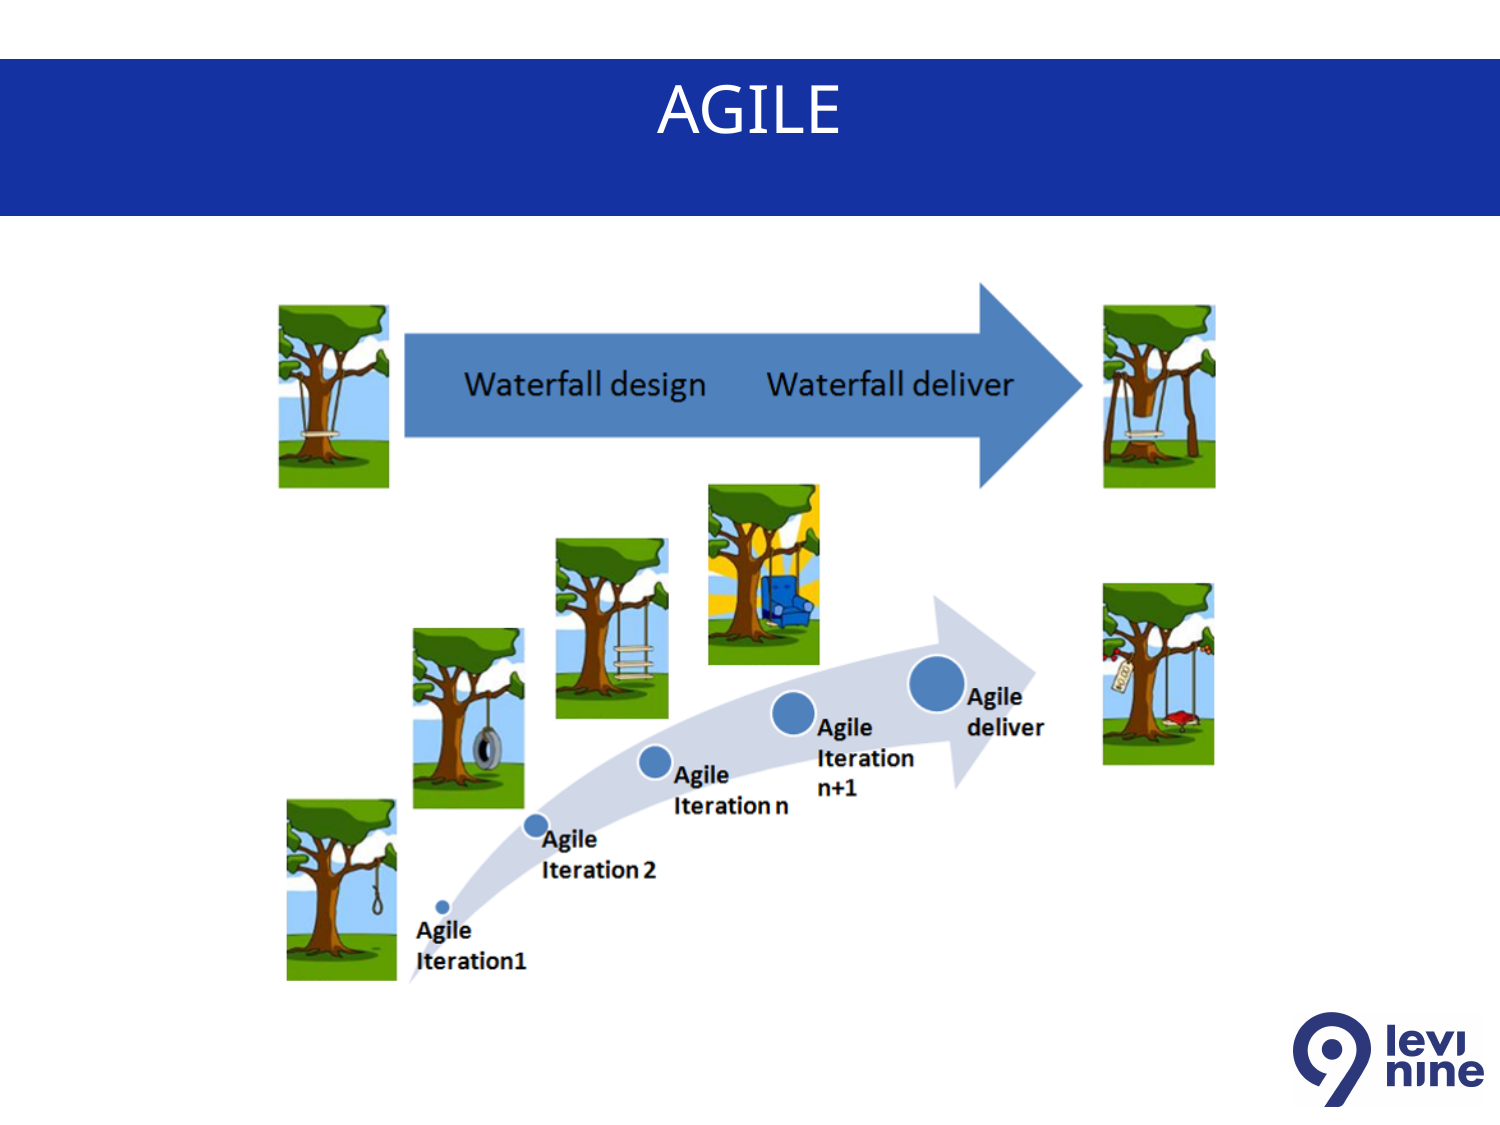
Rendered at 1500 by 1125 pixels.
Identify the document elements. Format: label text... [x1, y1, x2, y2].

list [259, 265, 1241, 1005]
picture [1293, 1012, 1484, 1107]
title AGILE [0, 59, 1500, 216]
